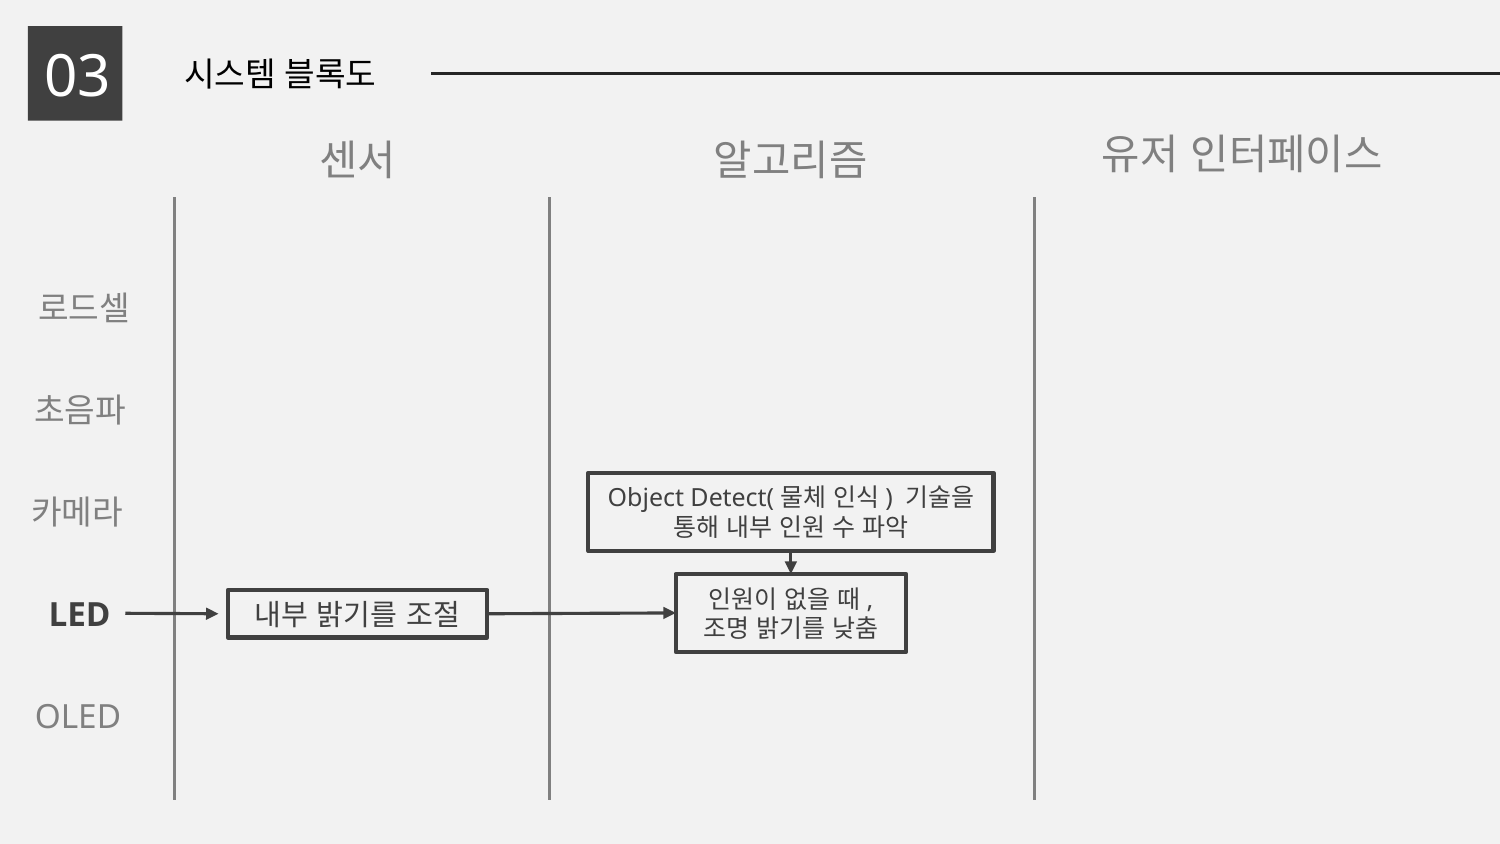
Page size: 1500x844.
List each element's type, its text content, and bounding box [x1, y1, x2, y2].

text_box [26, 24, 125, 123]
text_box 센서 [304, 126, 411, 191]
text_box 알고리즘 [699, 126, 883, 191]
text_box 카메라 [16, 484, 138, 539]
text_box 시스템 블록도 [169, 45, 392, 101]
text_box 유저 인터페이스 [1087, 120, 1398, 186]
text_box OLED [20, 687, 136, 743]
text_box LED [33, 585, 126, 641]
text_box Object Detect(물체 인식) 기술을 통해 내부 인원 수 파악 [586, 471, 996, 553]
text_box 인원이 없을 때, 조명 밝기를 낮춤 [674, 572, 908, 654]
text_box 초음파 [19, 382, 141, 437]
text_box 03 [29, 30, 126, 116]
text_box 내부 밝기를 조절 [226, 588, 489, 640]
text_box 로드셀 [23, 280, 145, 335]
